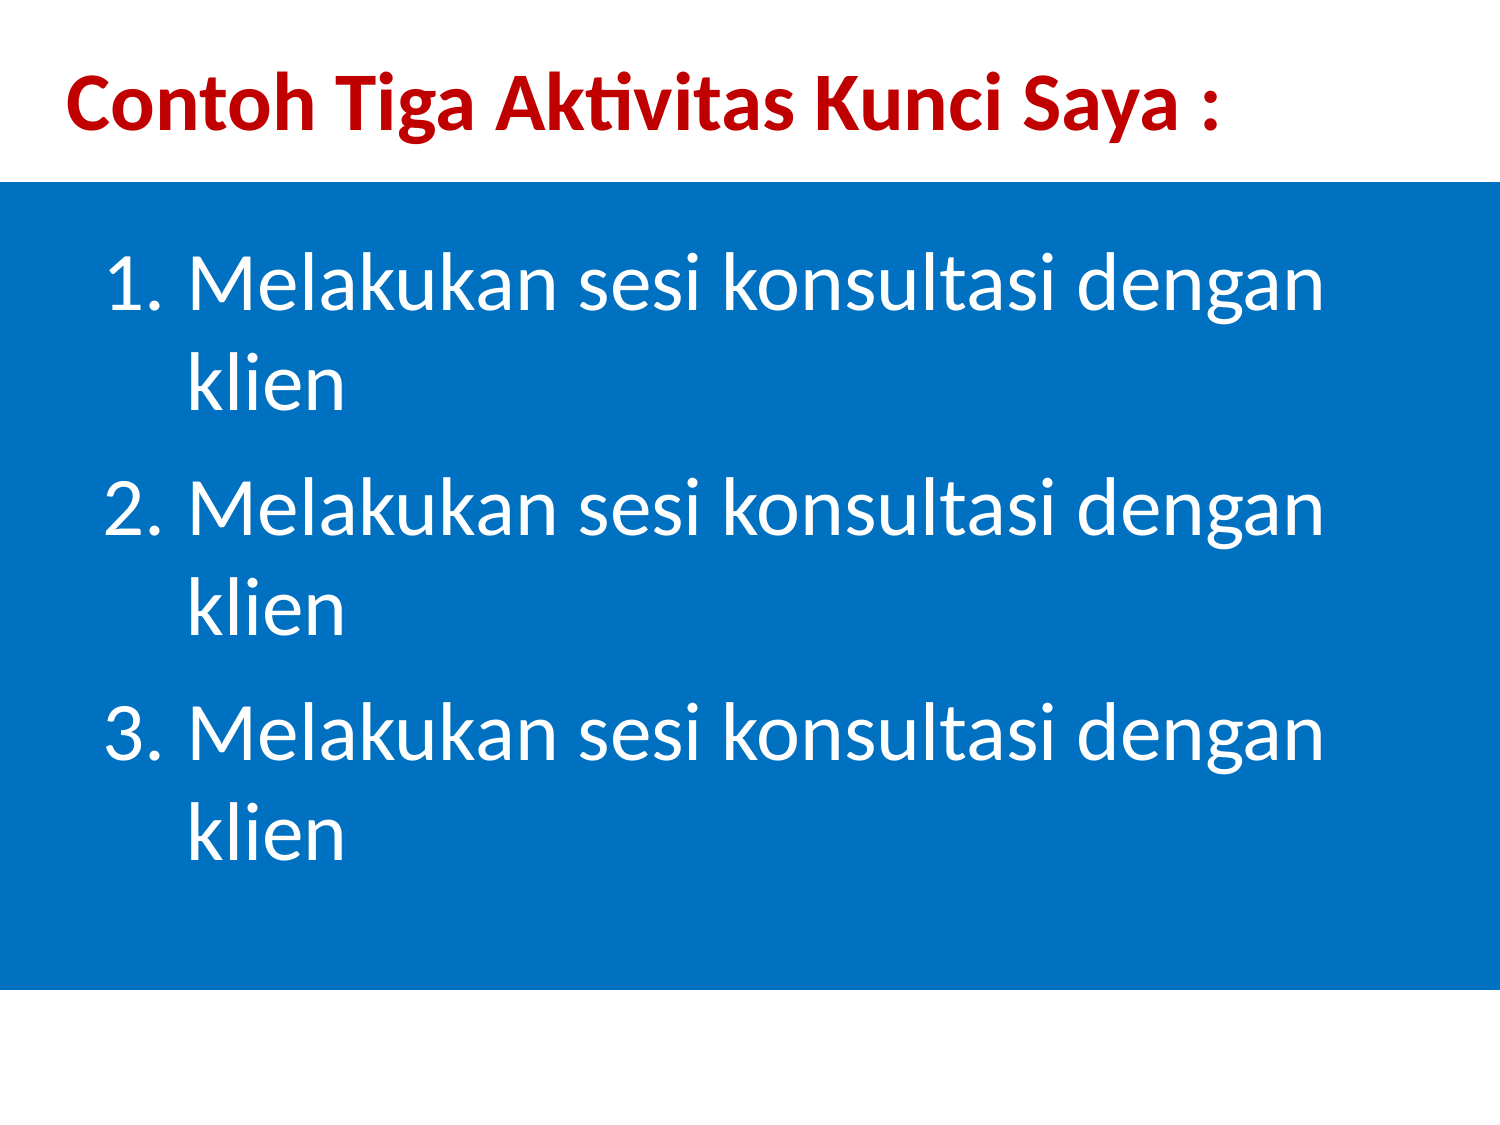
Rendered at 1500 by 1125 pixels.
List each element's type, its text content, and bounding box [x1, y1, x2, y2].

text_box [0, 182, 1500, 990]
text_box Contoh Tiga Aktivitas Kunci Saya : [52, 39, 1435, 155]
text_box Melakukan sesi konsultasi dengan klien Melakukan sesi konsultasi dengan klien Melakukan sesi konsultasi dengan klien [87, 219, 1435, 1023]
